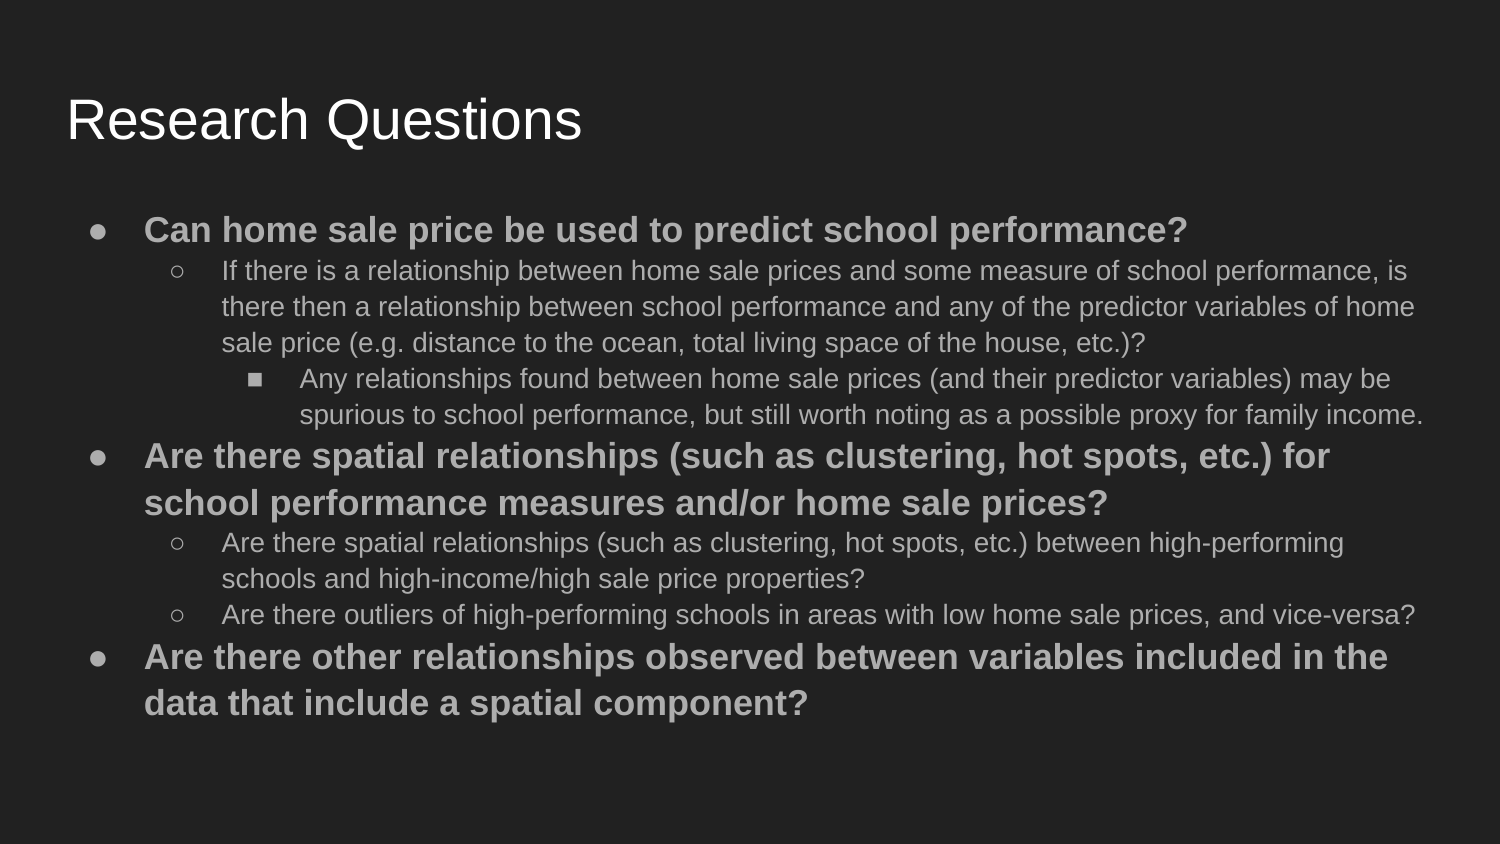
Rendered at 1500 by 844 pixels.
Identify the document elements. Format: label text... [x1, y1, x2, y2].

list Can home sale price be used to predict school performance? If there is a relationship between home sale prices and some measure of school performance, is there then a relationship between school performance and any of the predictor variables of home sale price (e.g. distance to the ocean, total living space of the house, etc.)? Any relationships found between home sale prices (and their predictor variables) may be spurious to school performance, but still worth noting as a possible proxy for family income. Are there spatial relationships (such as clustering, hot spots, etc.) for school performance measures and/or home sale prices? Are there spatial relationships (such as clustering, hot spots, etc.) between high-performing schools and high-income/high sale price properties? Are there outliers of high-performing schools in areas with low home sale prices, and vice-versa? Are there other relationships observed between variables included in the data that include a spatial component? [51, 189, 1449, 750]
title Research Questions [51, 72, 1449, 167]
